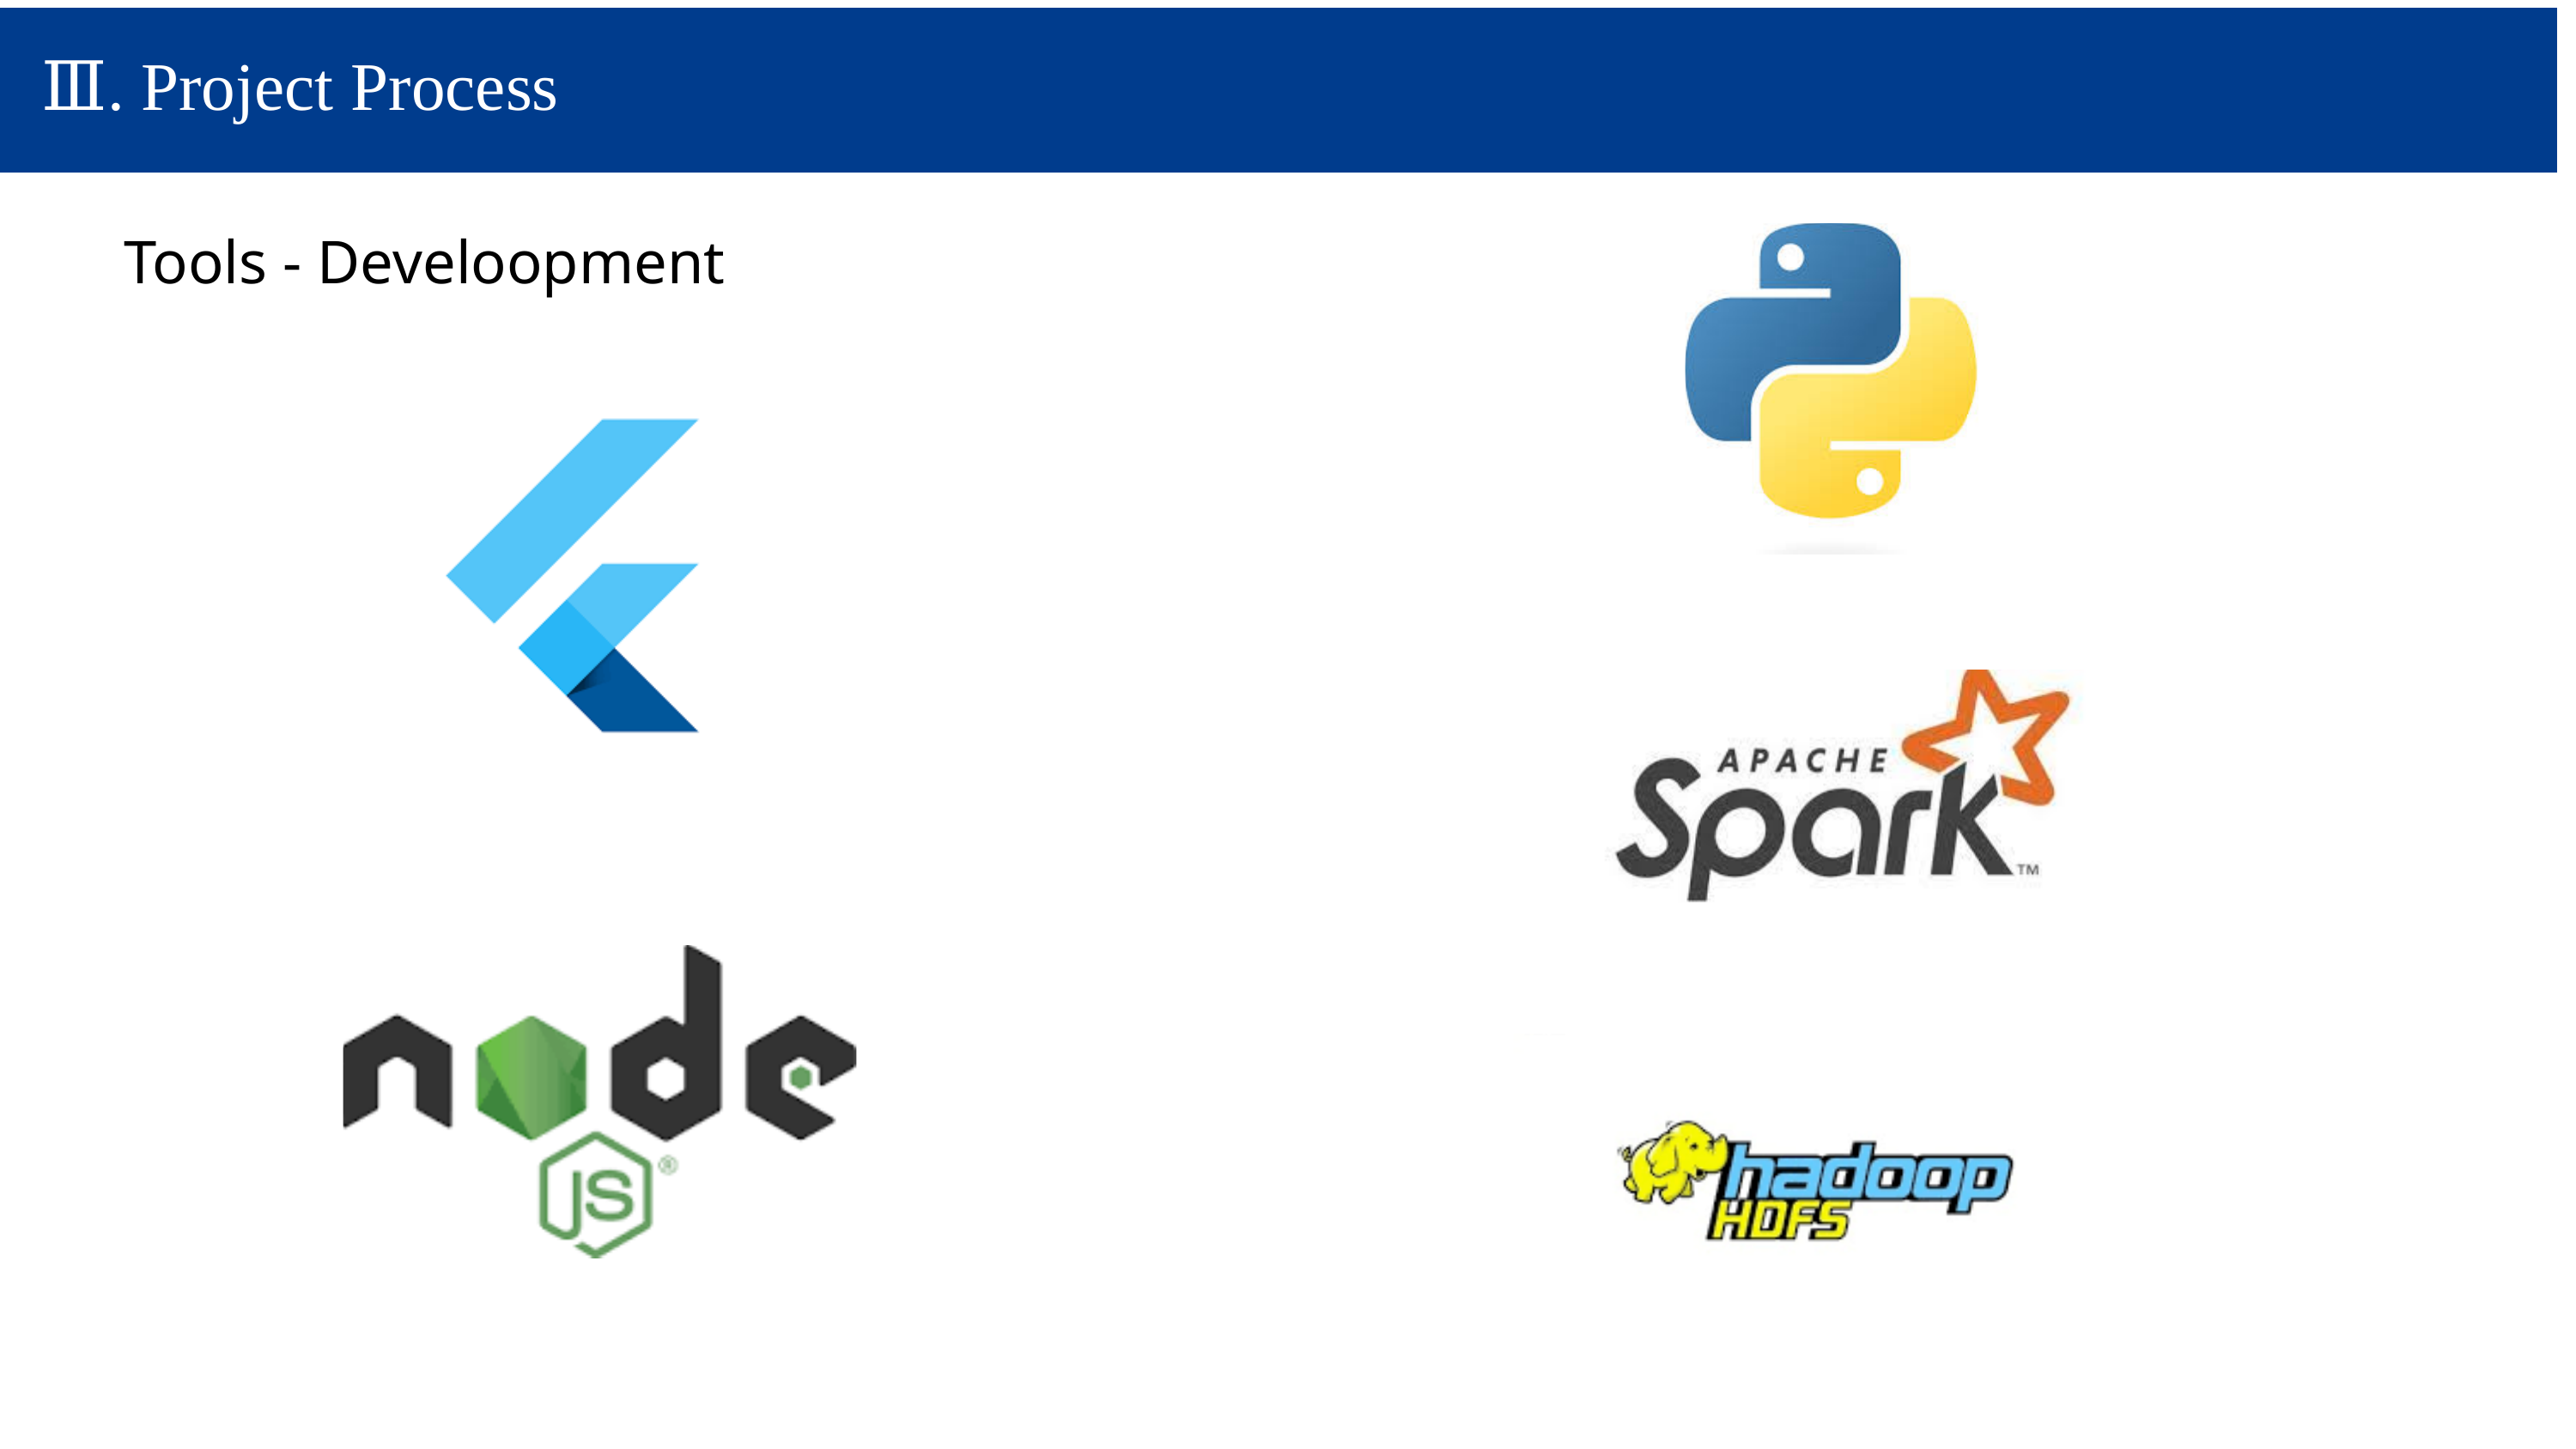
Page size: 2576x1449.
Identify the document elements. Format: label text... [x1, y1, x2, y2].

text_box [402, 402, 750, 750]
text_box Tools - Develoopment [99, 212, 750, 295]
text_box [1475, 222, 2196, 1372]
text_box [0, 7, 2558, 173]
text_box [343, 945, 857, 1258]
